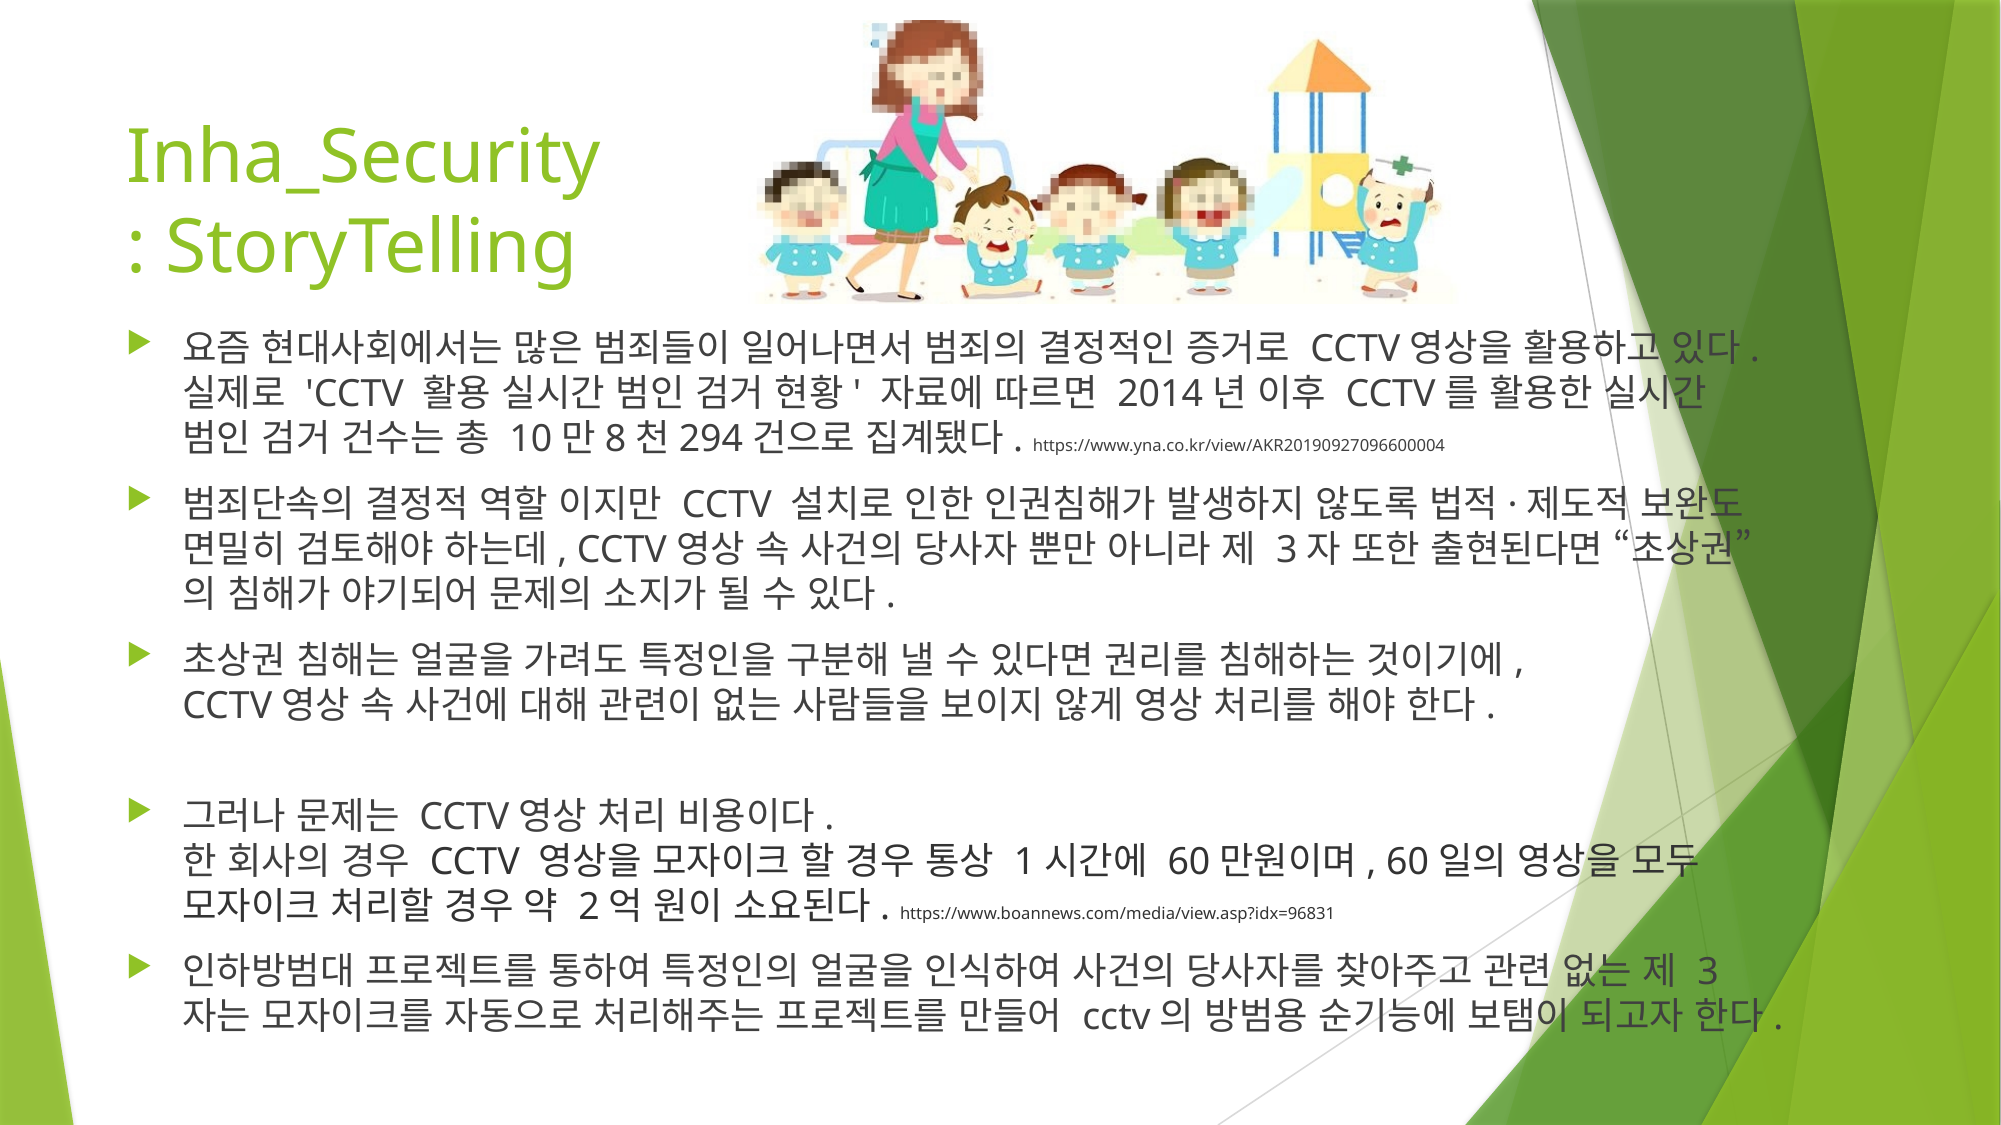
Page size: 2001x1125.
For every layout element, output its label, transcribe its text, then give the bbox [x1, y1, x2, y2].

picture [716, 19, 1481, 304]
title Inha_Security : StoryTelling [111, 99, 1522, 316]
list 요즘 현대사회에서는 많은 범죄들이 일어나면서 범죄의 결정적인 증거로 CCTV영상을 활용하고 있다. 실제로 'CCTV 활용 실시간 범인 검거 현황' 자료에 따르면 2014년 이후 CCTV를 활용한 실시간 범인 검거 건수는 총 10만8천294건으로 집계됐다. https://www.yna.co.kr/view/AKR20190927096600004 범죄단속의 결정적 역할 이지만 CCTV 설치로 인한 인권침해가 발생하지 않도록 법적·제도적 보완도 면밀히 검토해야 하는데, CCTV영상 속 사건의 당사자 뿐만 아니라 제 3자 또한 출현된다면 “초상권”의 침해가 야기되어 문제의 소지가 될 수 있다. 초상권 침해는 얼굴을 가려도 특정인을 구분해 낼 수 있다면 권리를 침해하는 것이기에, CCTV영상 속 사건에 대해 관련이 없는 사람들을 보이지 않게 영상 처리를 해야 한다. 그러나 문제는 CCTV영상 처리 비용이다. 한 회사의 경우 CCTV 영상을 모자이크 할 경우 통상 1시간에 60만원이며, 60일의 영상을 모두 모자이크 처리할 경우 약 2억 원이 소요된다. https://www.boannews.com/media/view.asp?idx=96831 인하방범대 프로젝트를 통하여 특정인의 얼굴을 인식하여 사건의 당사자를 찾아주고 관련 없는 제 3자는 모자이크를 자동으로 처리해주는 프로젝트를 만들어 cctv의 방범용 순기능에 보탬이 되고자 한다. [111, 316, 1783, 1125]
